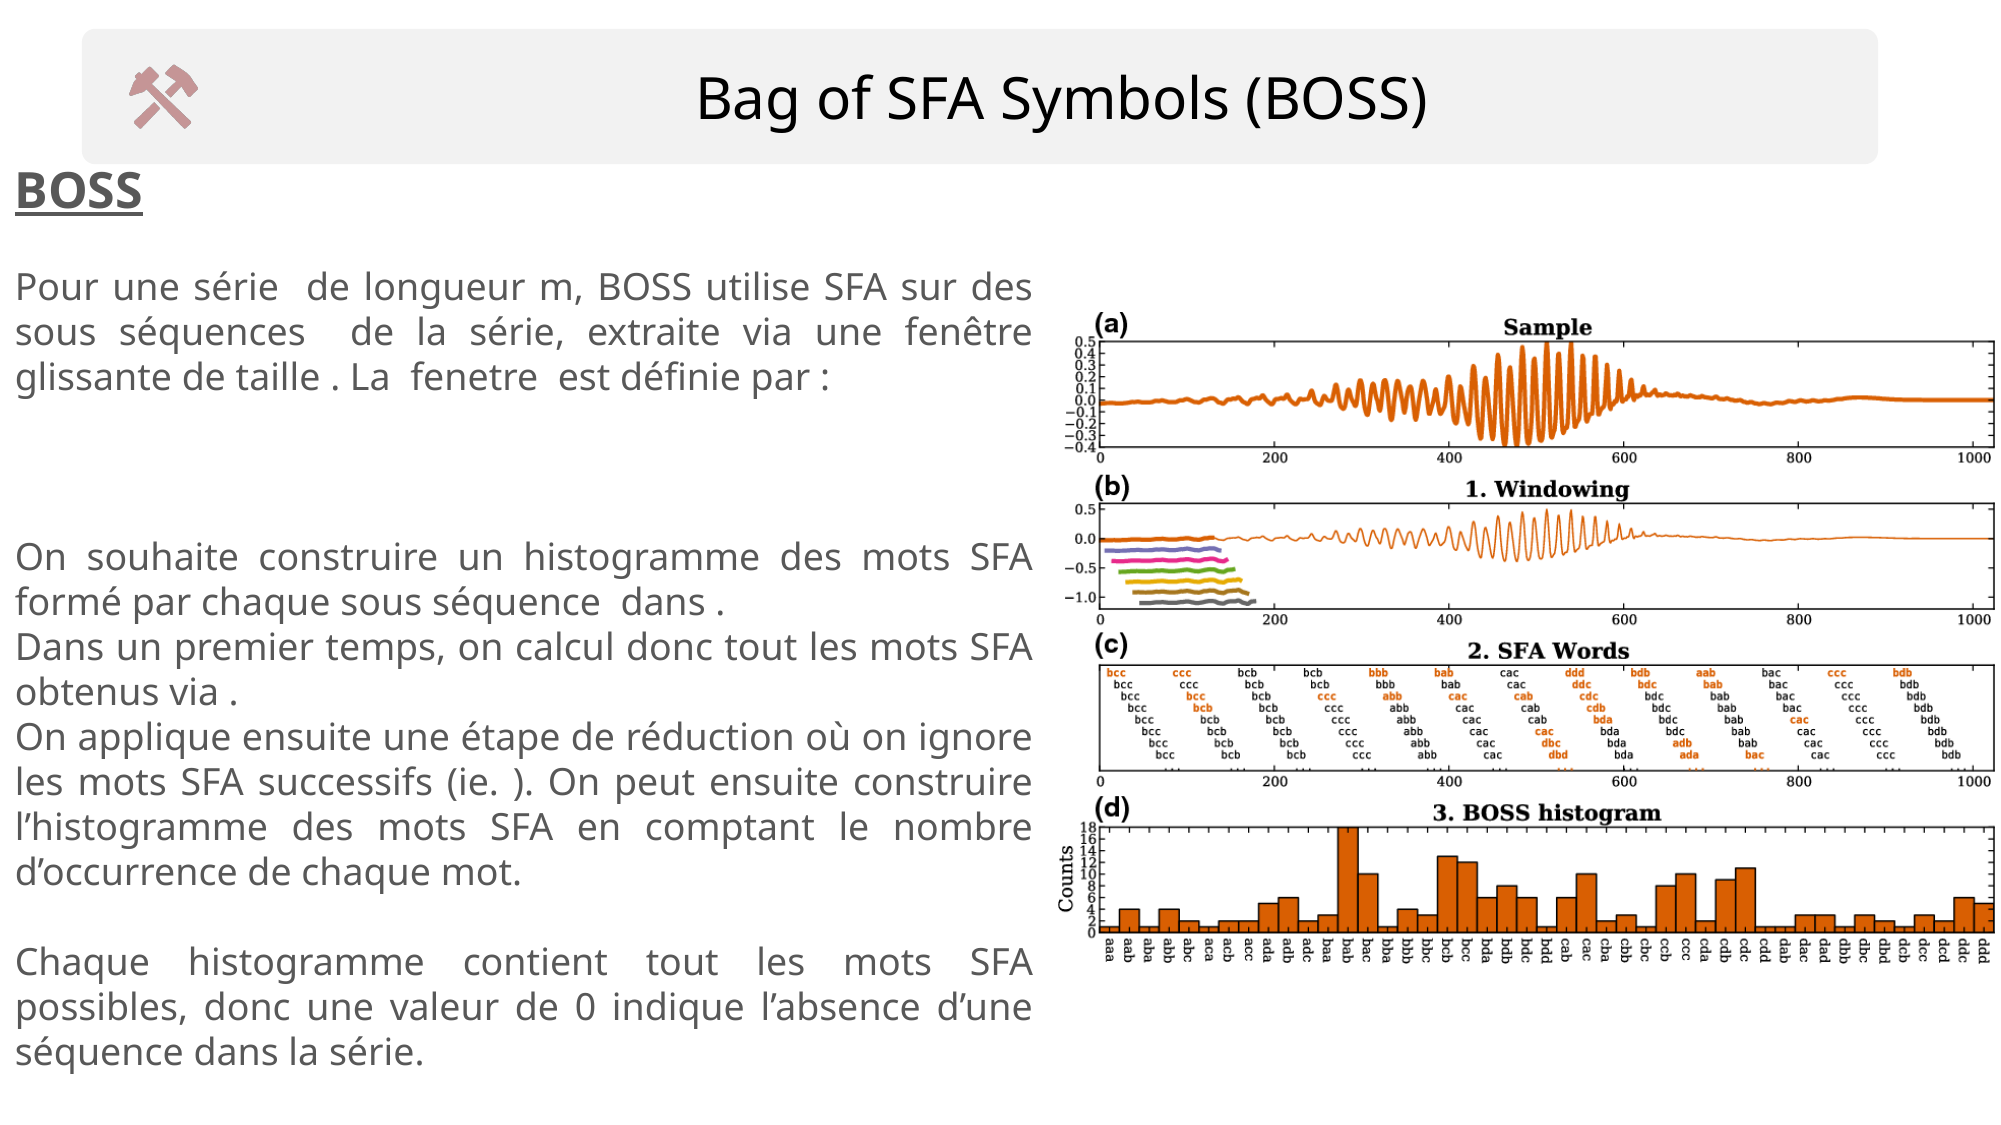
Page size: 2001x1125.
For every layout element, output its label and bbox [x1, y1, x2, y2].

text_box [125, 58, 202, 135]
picture [1058, 312, 1995, 965]
text_box [244, 28, 1879, 165]
text_box [81, 28, 244, 165]
